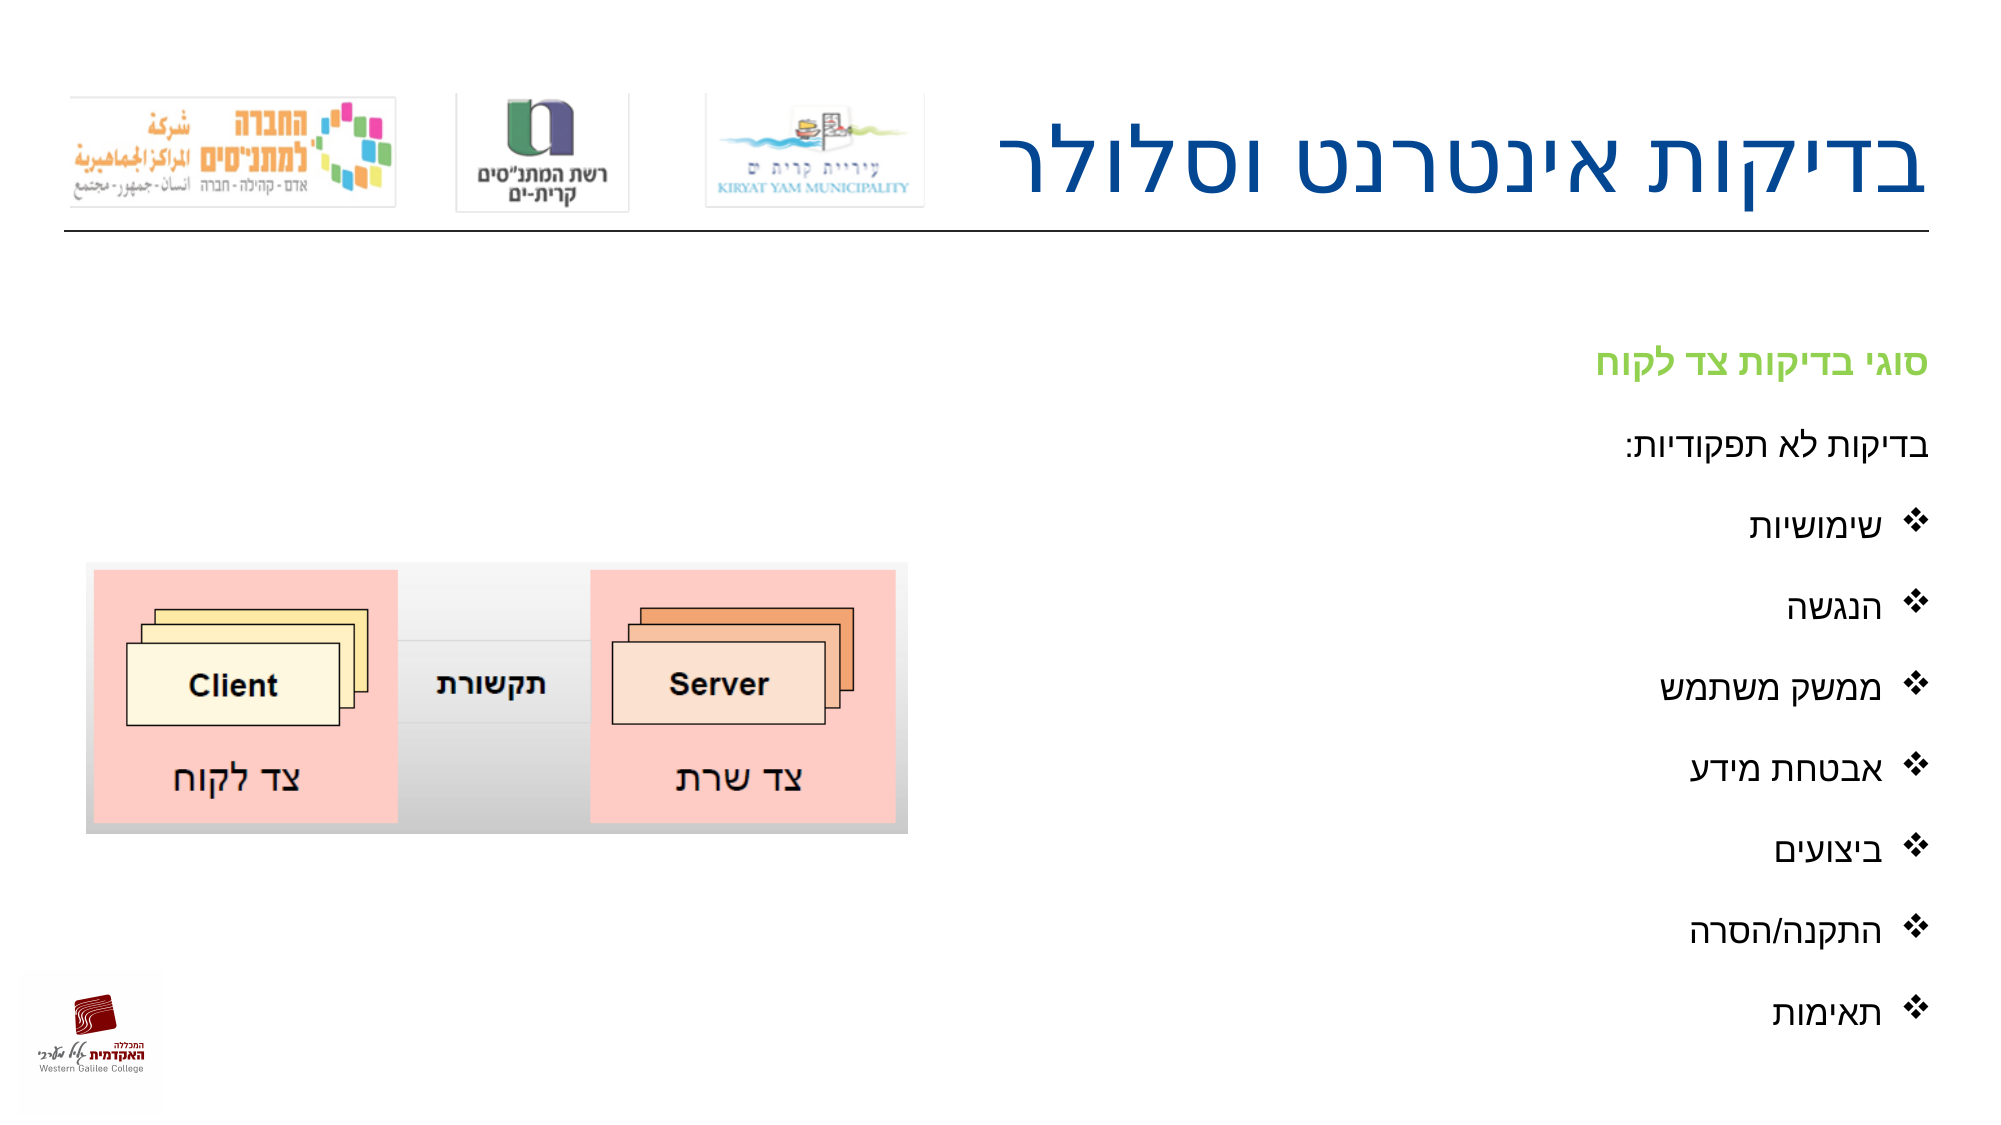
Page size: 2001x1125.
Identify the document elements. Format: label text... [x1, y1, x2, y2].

picture [18, 970, 164, 1116]
picture [70, 93, 925, 213]
title בדיקות אינטרנט וסלולר [64, 55, 1930, 221]
picture [86, 562, 908, 834]
text_box סוגי בדיקות צד לקוח בדיקות לא תפקודיות: שימושיות הנגשה ממשק משתמש אבטחת מידע ביצועים התקנה/הסרה תאימות [924, 309, 1930, 1043]
